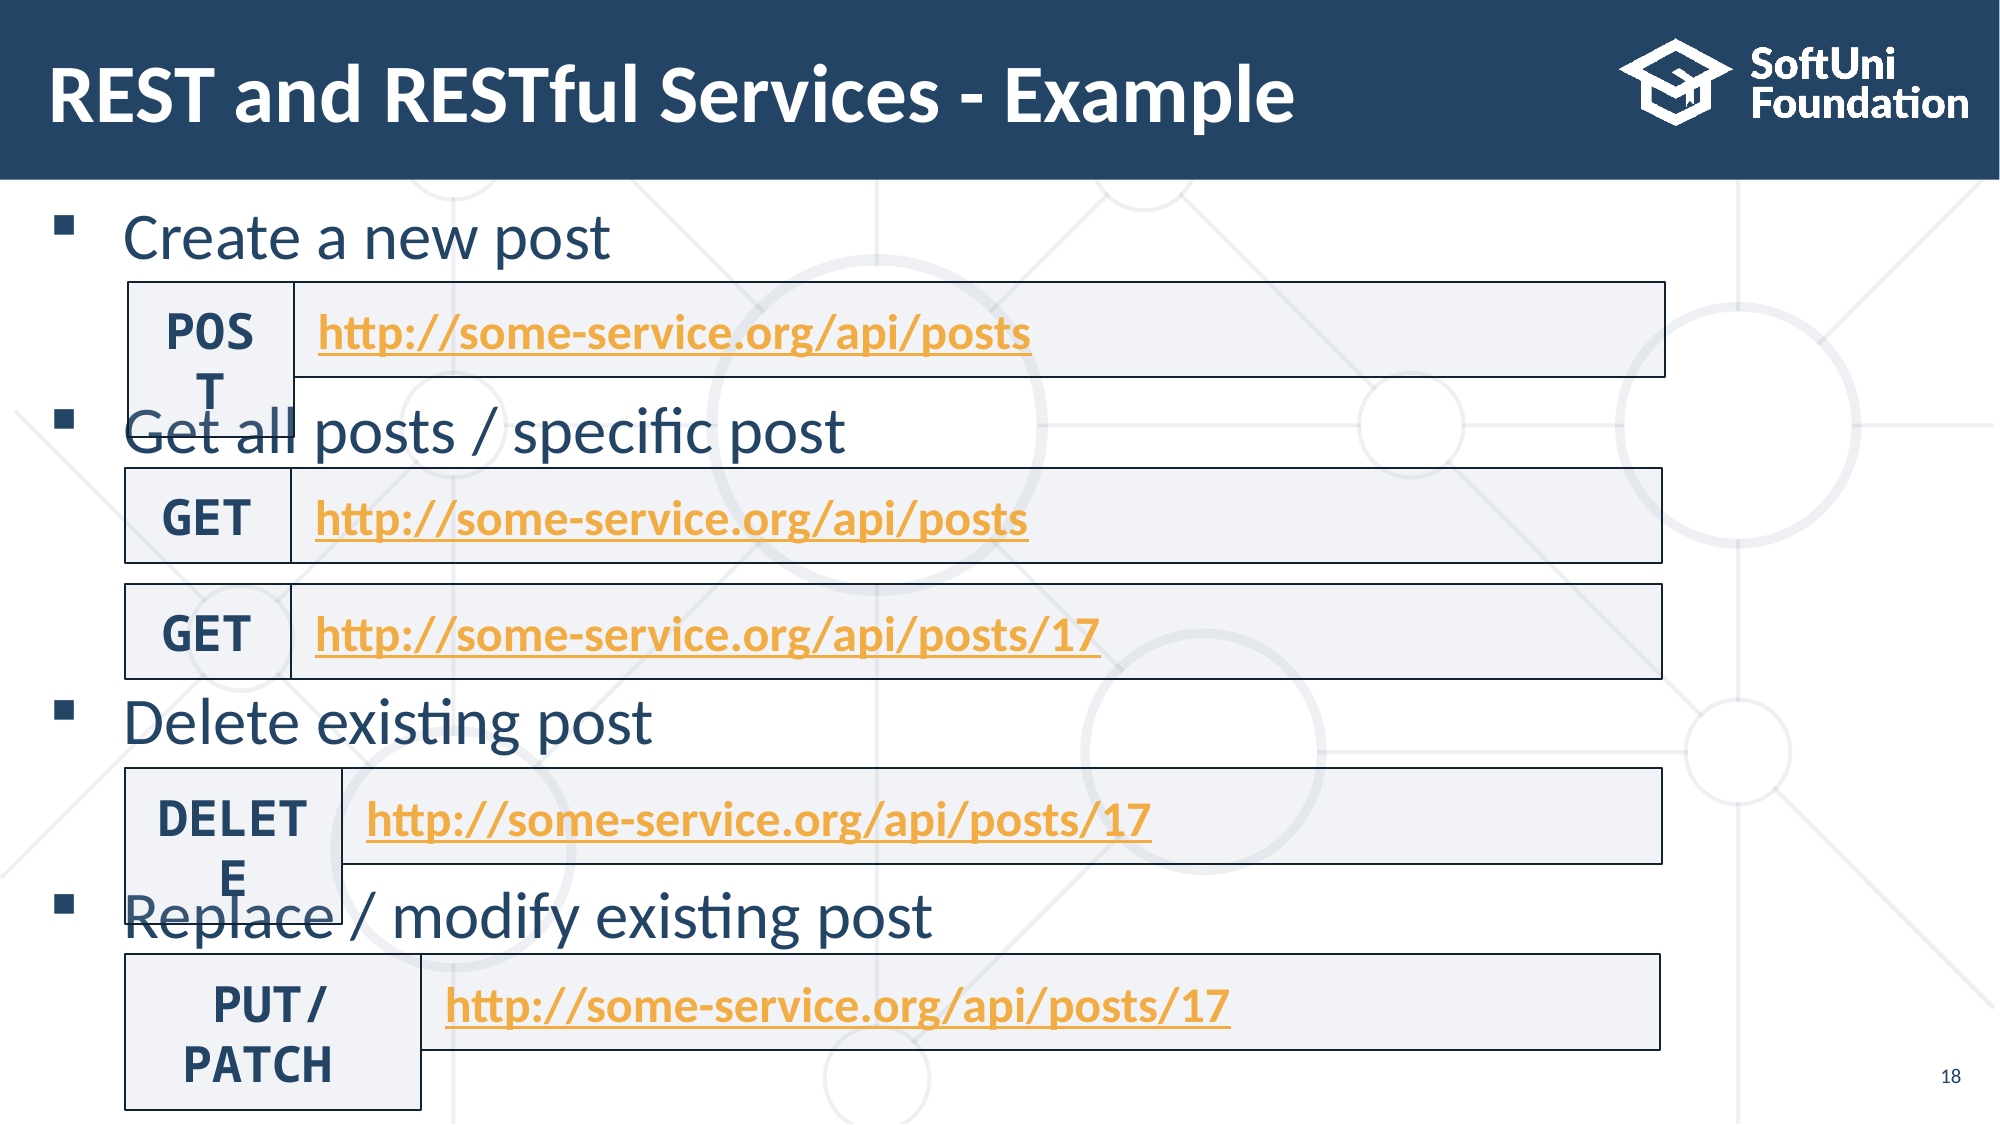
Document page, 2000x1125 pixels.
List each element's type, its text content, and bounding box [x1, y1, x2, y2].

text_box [124, 954, 1661, 1051]
picture [1618, 38, 1968, 126]
slide_number 18 [1896, 1049, 1968, 1101]
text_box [124, 768, 1663, 866]
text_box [127, 281, 1666, 379]
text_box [124, 467, 1663, 565]
title REST and RESTful Services - Example [31, 16, 1591, 162]
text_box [124, 583, 1663, 681]
list Create a new post Get all posts / specific post Delete existing post Replace / modify existing post [31, 196, 1970, 1050]
